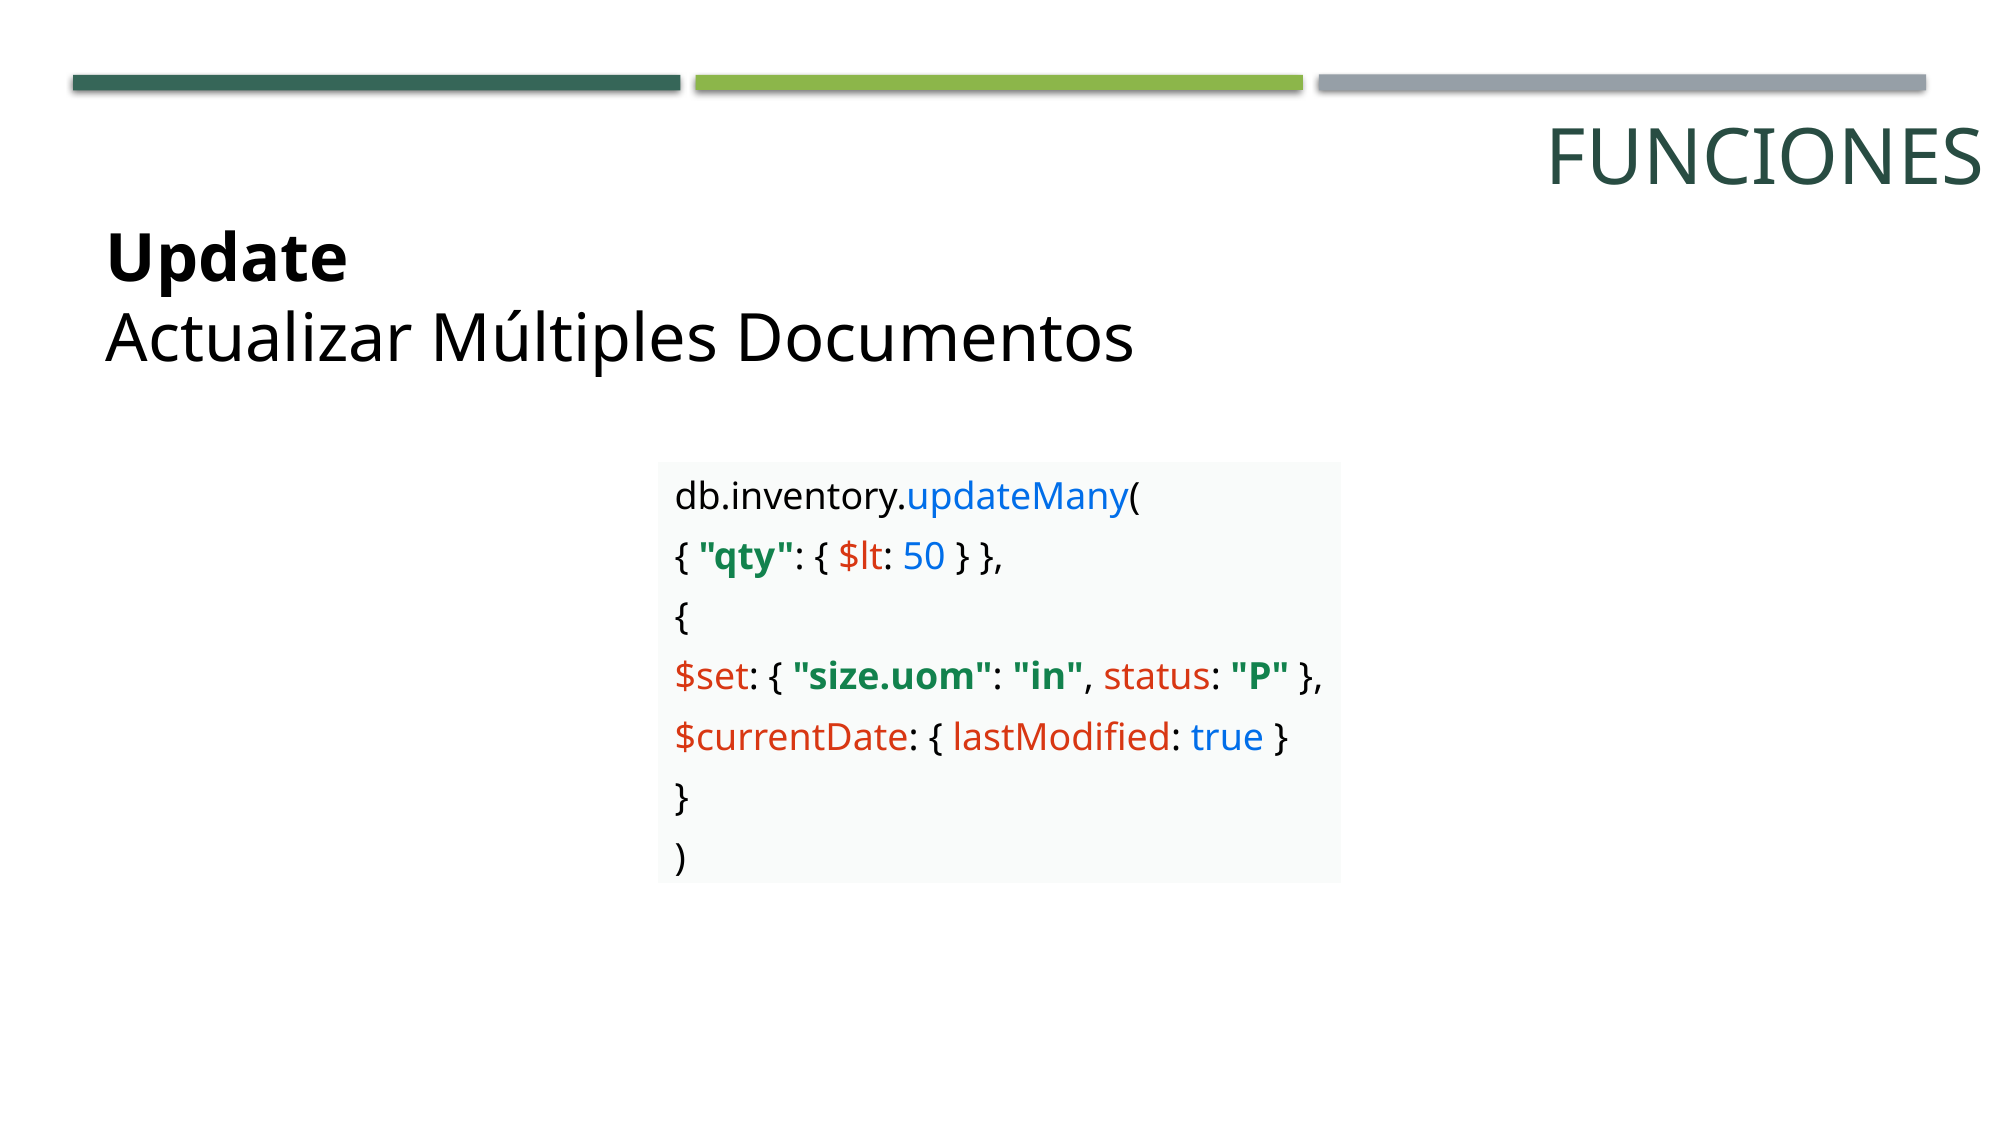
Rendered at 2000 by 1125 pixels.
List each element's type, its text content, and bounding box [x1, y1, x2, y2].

table_cell ) [658, 823, 1341, 883]
table_cell } [658, 763, 1341, 823]
table_header db.inventory.updateMany( [658, 462, 1341, 522]
title Funciones [834, 98, 2000, 208]
table_cell $set: { "size.uom": "in", status: "P" }, [658, 642, 1341, 702]
table_cell { "qty": { $lt: 50 } }, [658, 522, 1341, 582]
table_cell { [658, 582, 1341, 642]
table_cell $currentDate: { lastModified: true } [658, 702, 1341, 763]
text_box Update Actualizar Múltiples Documentos [90, 207, 1886, 782]
